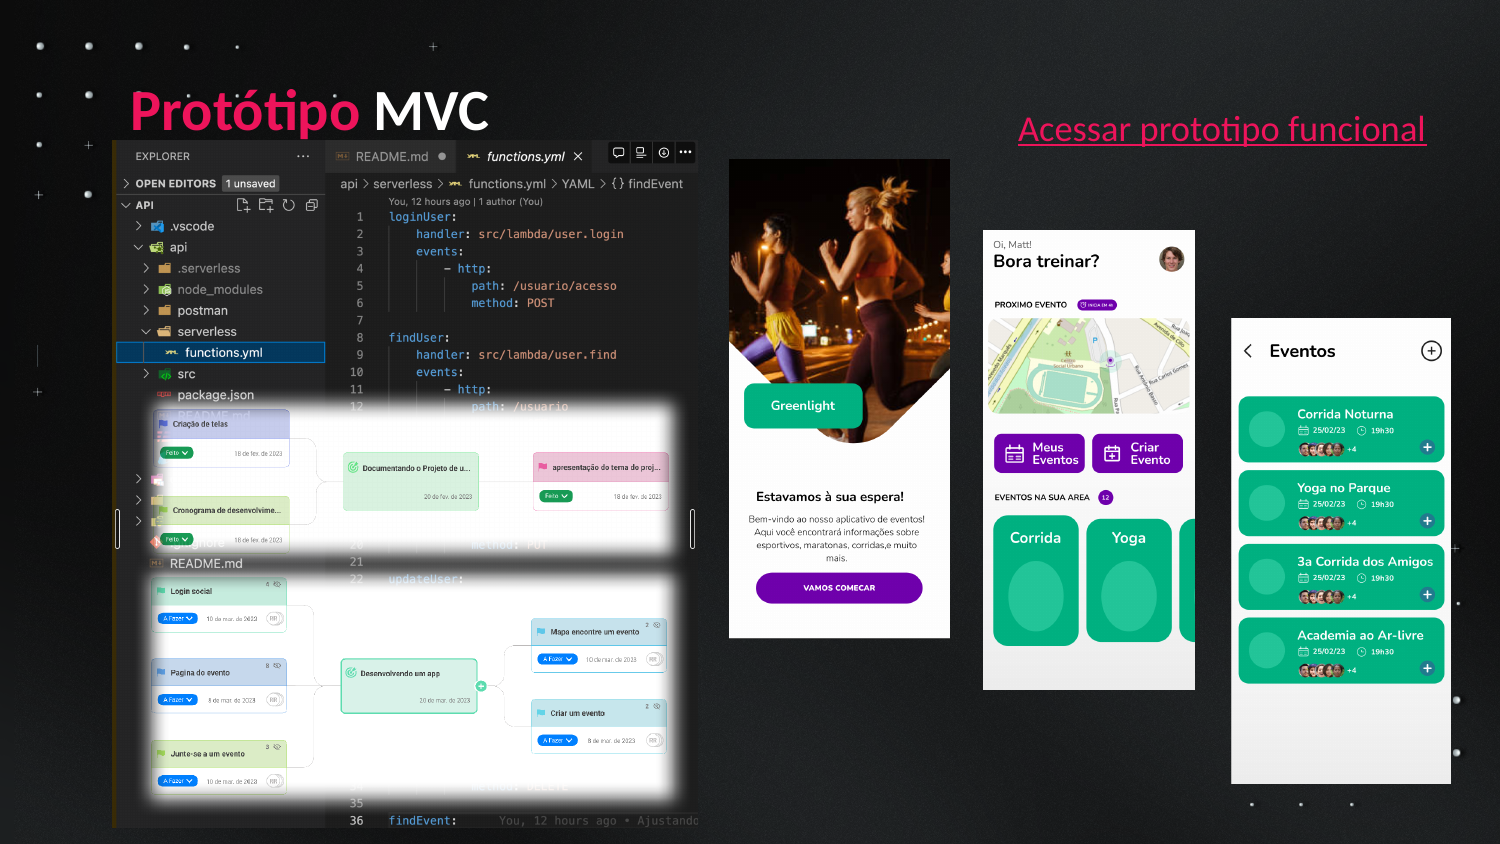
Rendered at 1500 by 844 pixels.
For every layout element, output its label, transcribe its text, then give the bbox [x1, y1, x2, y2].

text_box Acessar prototipo funcional [1003, 97, 1454, 157]
picture [0, 0, 1500, 844]
text_box Protótipo MVC [115, 64, 1073, 128]
